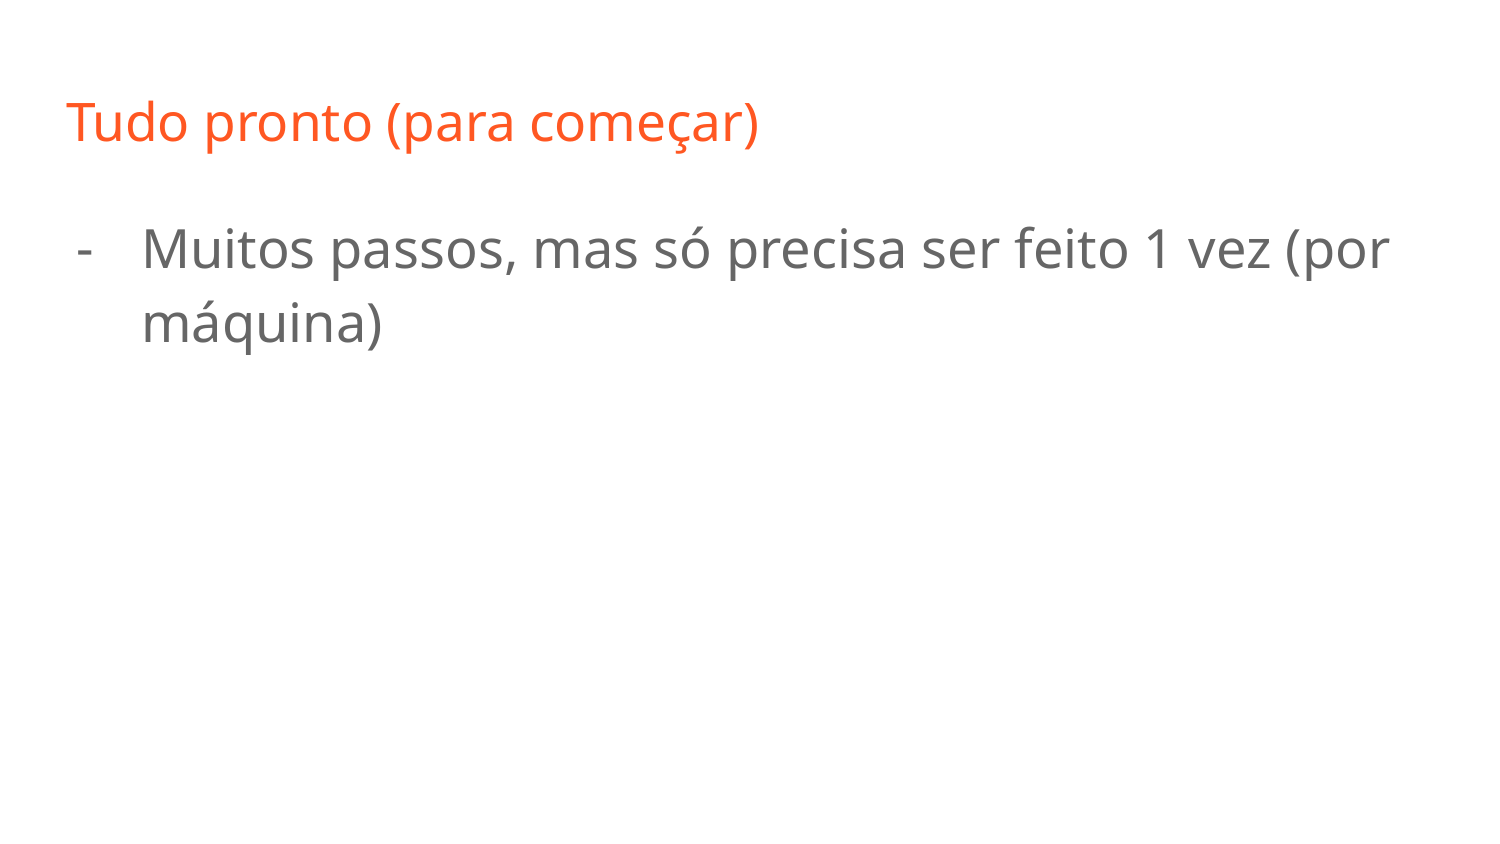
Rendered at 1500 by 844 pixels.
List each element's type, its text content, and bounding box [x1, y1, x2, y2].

list Muitos passos, mas só precisa ser feito 1 vez (por máquina) [51, 189, 1449, 750]
title Tudo pronto (para começar) [51, 72, 1449, 167]
